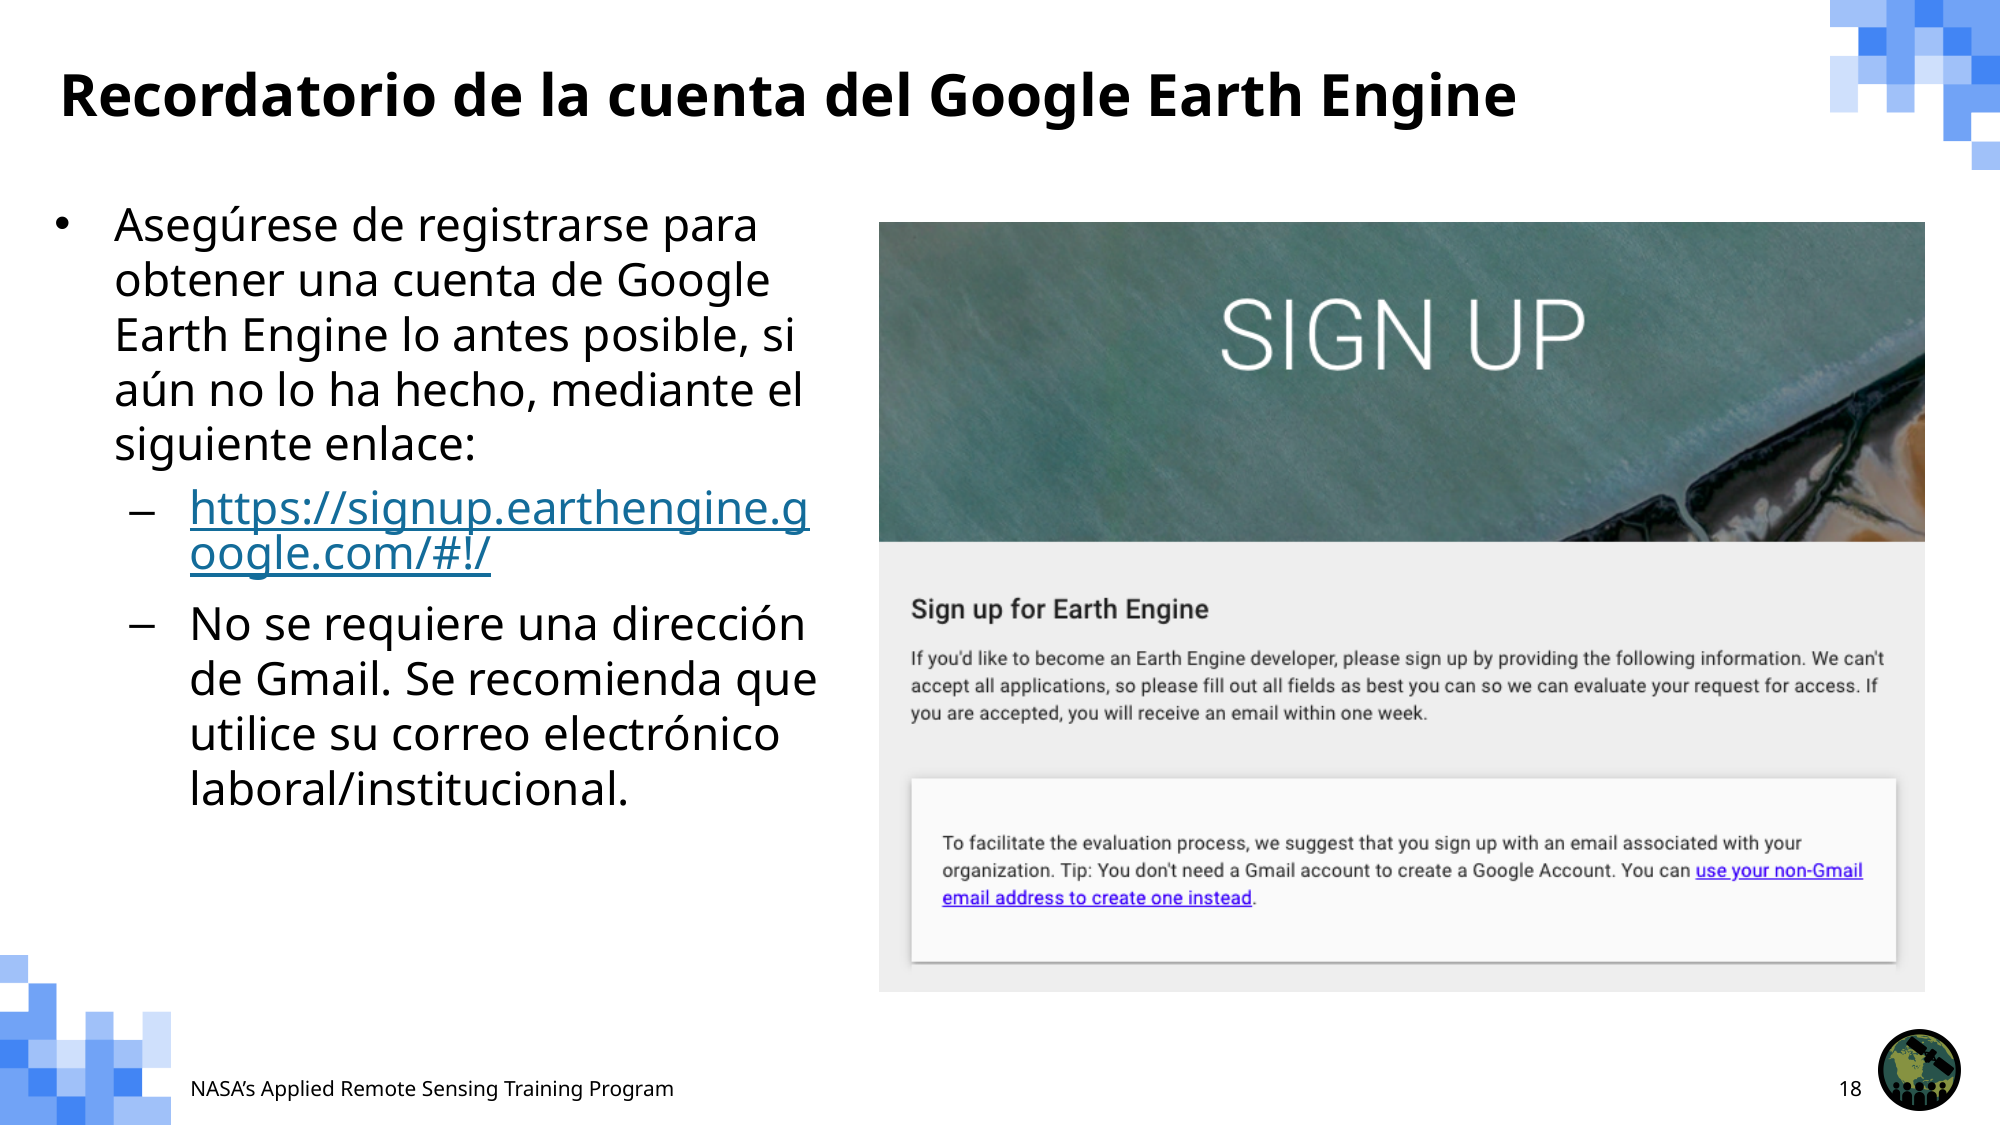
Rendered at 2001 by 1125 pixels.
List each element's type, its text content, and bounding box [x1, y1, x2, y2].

picture [1830, 0, 2000, 170]
picture [1878, 1029, 1961, 1111]
list Asegúrese de registrarse para obtener una cuenta de Google Earth Engine lo antes posible, si aún no lo ha hecho, mediante el siguiente enlace: https://signup.earthengine.google.com/#!/ No se requiere una dirección de Gmail. Se recomienda que utilice su correo electrónico laboral/institucional. [39, 185, 858, 1030]
picture [0, 955, 171, 1125]
picture [879, 222, 1925, 992]
title Recordatorio de la cuenta del Google Earth Engine [39, 45, 1961, 140]
